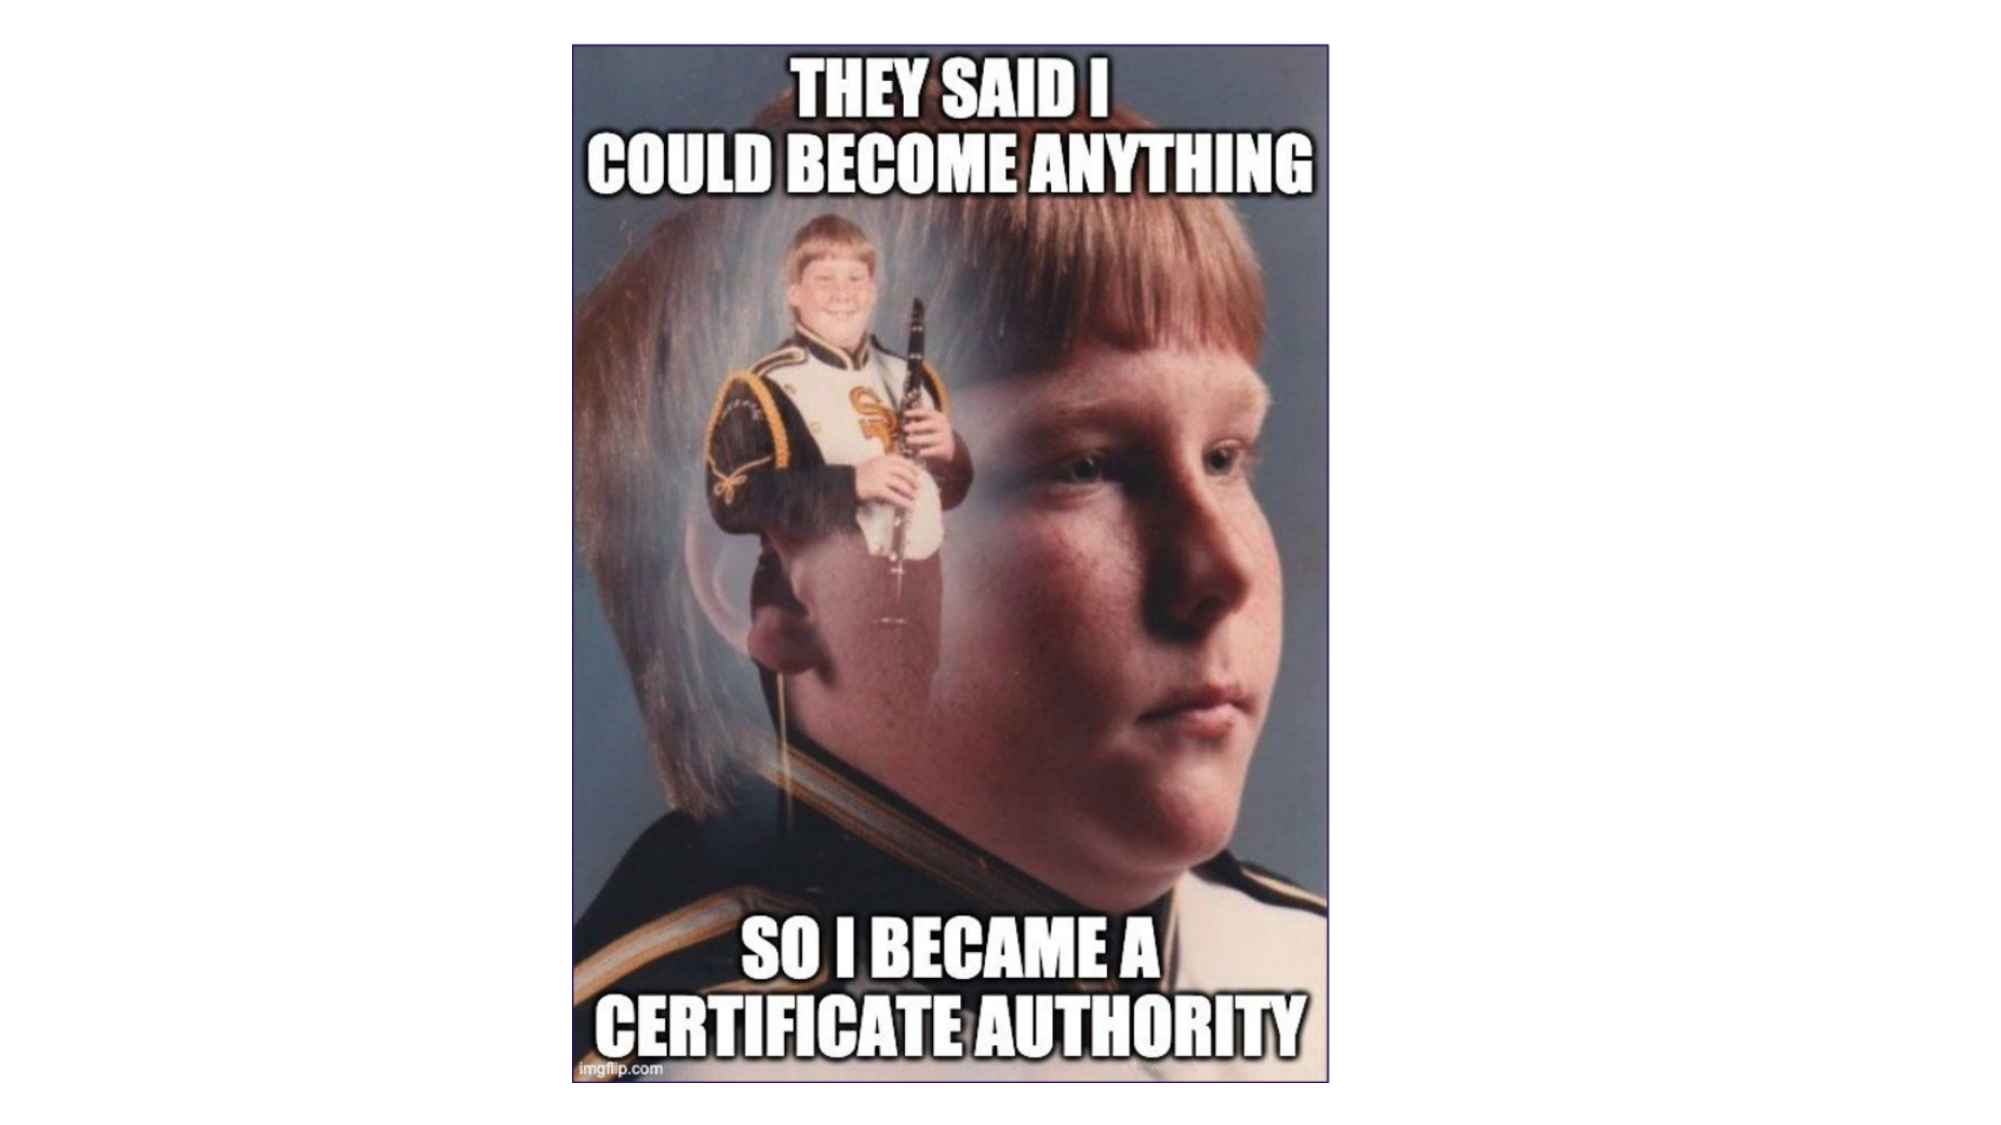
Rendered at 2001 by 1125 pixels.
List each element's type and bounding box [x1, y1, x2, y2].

picture [572, 42, 1331, 1083]
